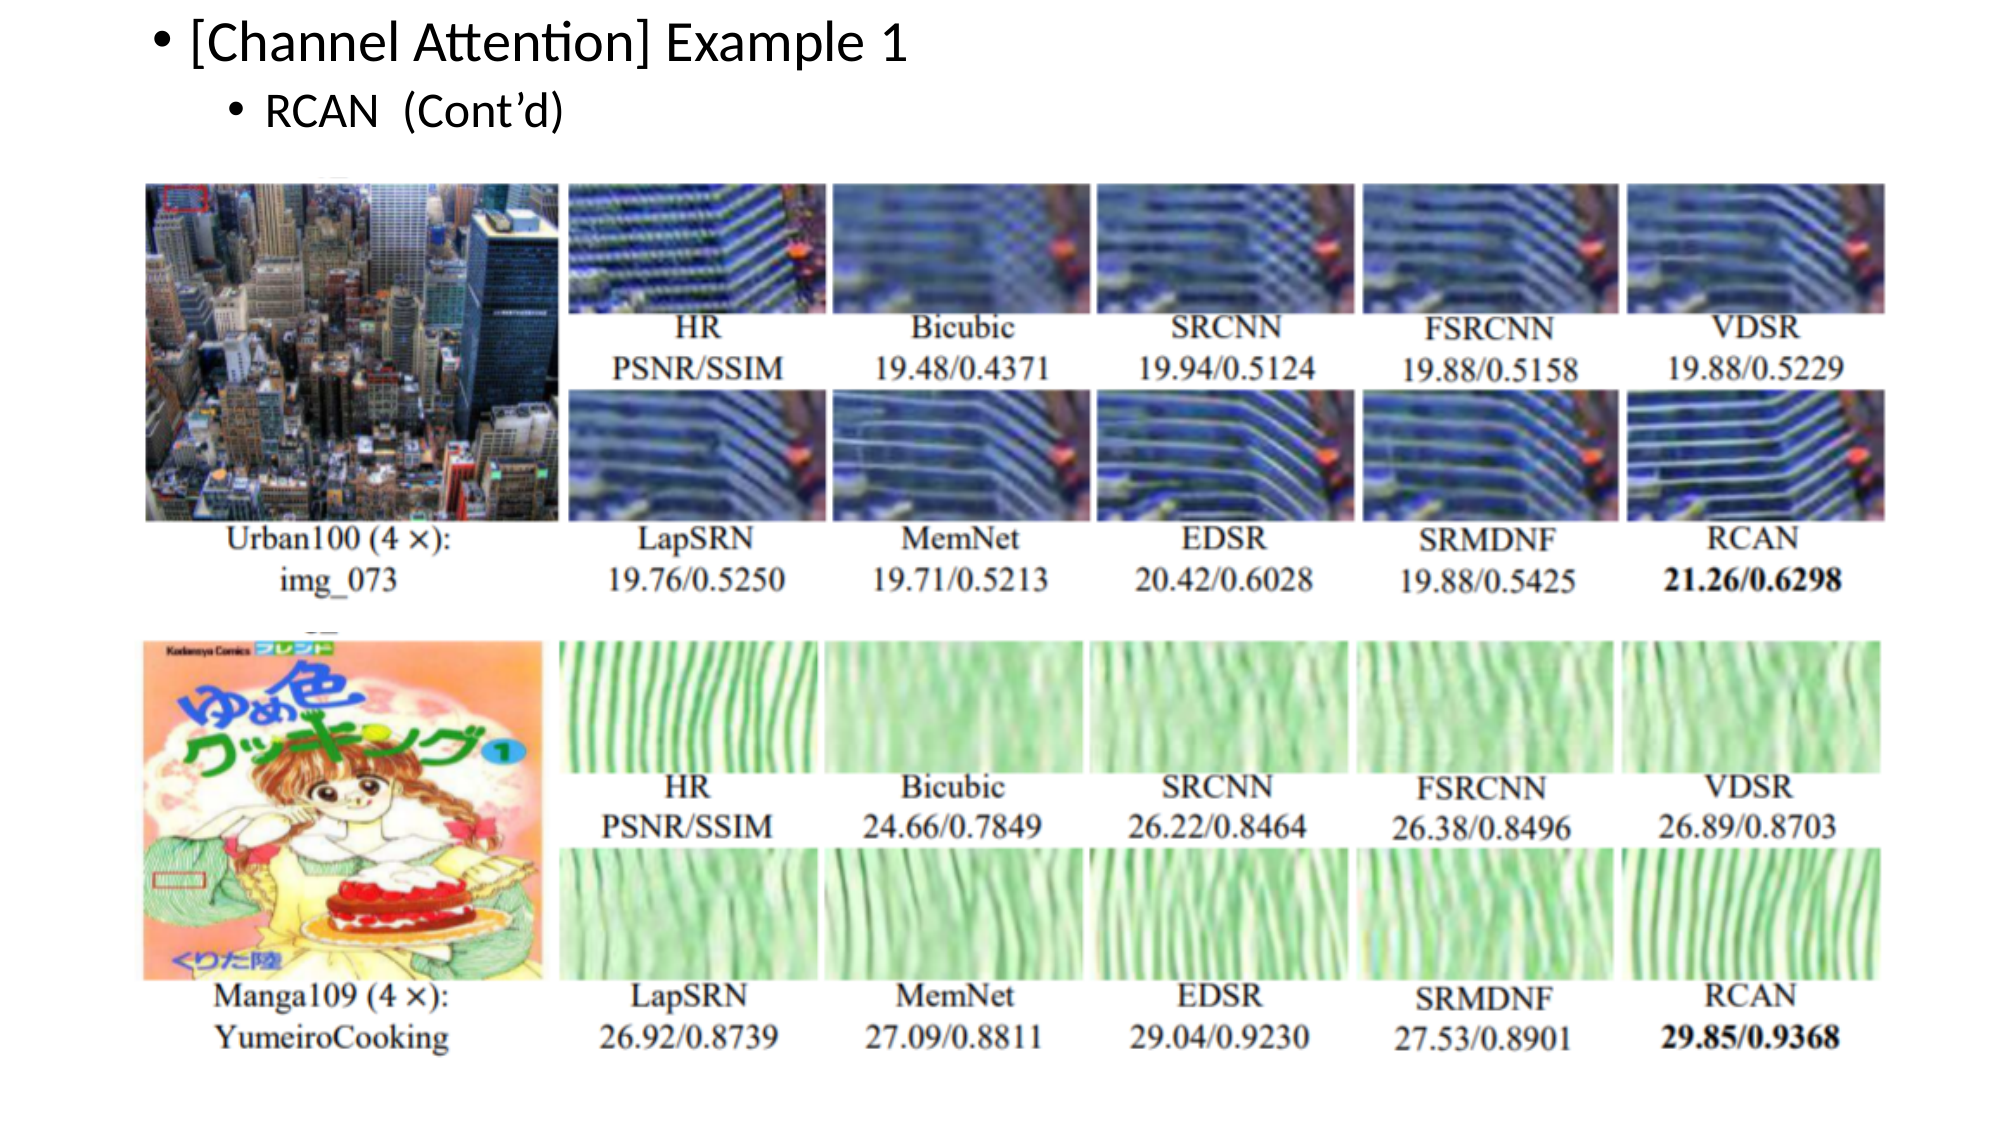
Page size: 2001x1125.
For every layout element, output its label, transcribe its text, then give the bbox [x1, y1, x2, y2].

list [Channel Attention] Example 1 RCAN (Cont’d) [137, 3, 1978, 961]
picture [123, 632, 1904, 1082]
picture [139, 177, 1896, 604]
